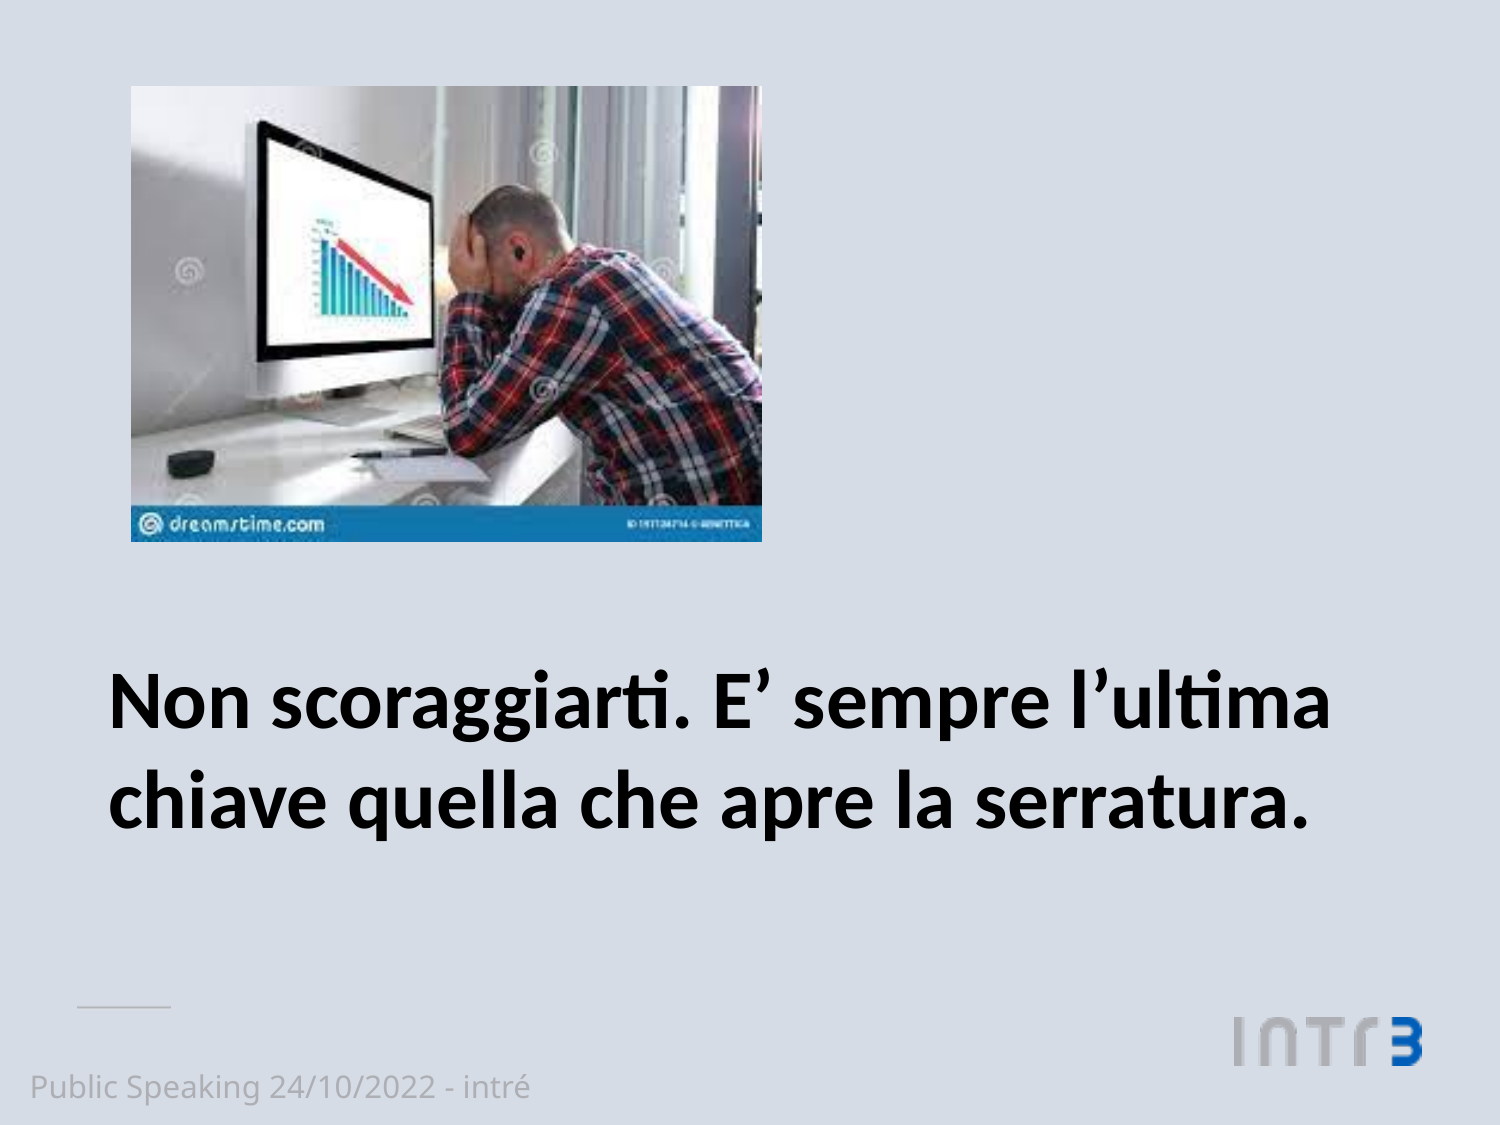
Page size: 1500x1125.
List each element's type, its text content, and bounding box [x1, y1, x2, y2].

footer Public Speaking 24/10/2022 - intré [14, 1059, 1120, 1111]
picture [77, 1005, 171, 1012]
text_box Non scoraggiarti. E’ sempre l’ultima chiave quella che apre la serratura. [93, 637, 1386, 853]
picture [1234, 1017, 1422, 1066]
picture [131, 86, 762, 542]
